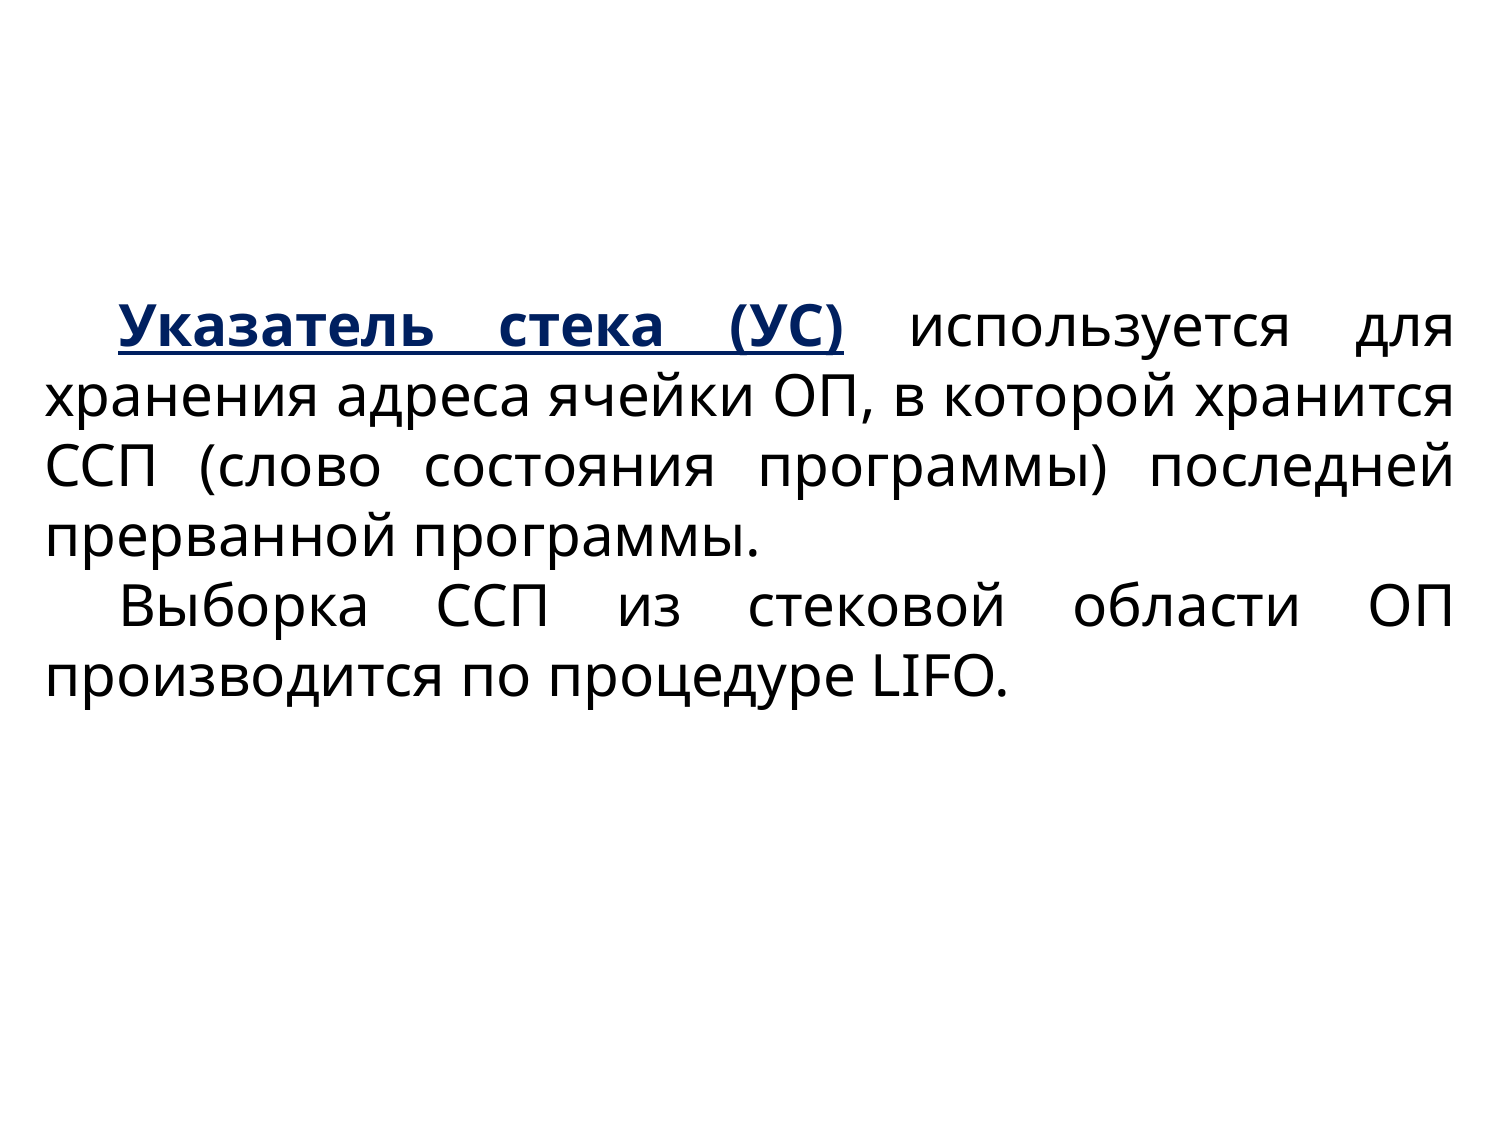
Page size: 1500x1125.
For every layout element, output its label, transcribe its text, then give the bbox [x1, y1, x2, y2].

text_box [713, 479, 787, 645]
text_box Указатель стека (УС) используется для хранения адреса ячейки ОП, в которой хранится ССП (слово состояния программы) последней прерванной программы. Выборка ССП из стековой области ОП производится по процедуре LIFO. [29, 280, 1471, 716]
